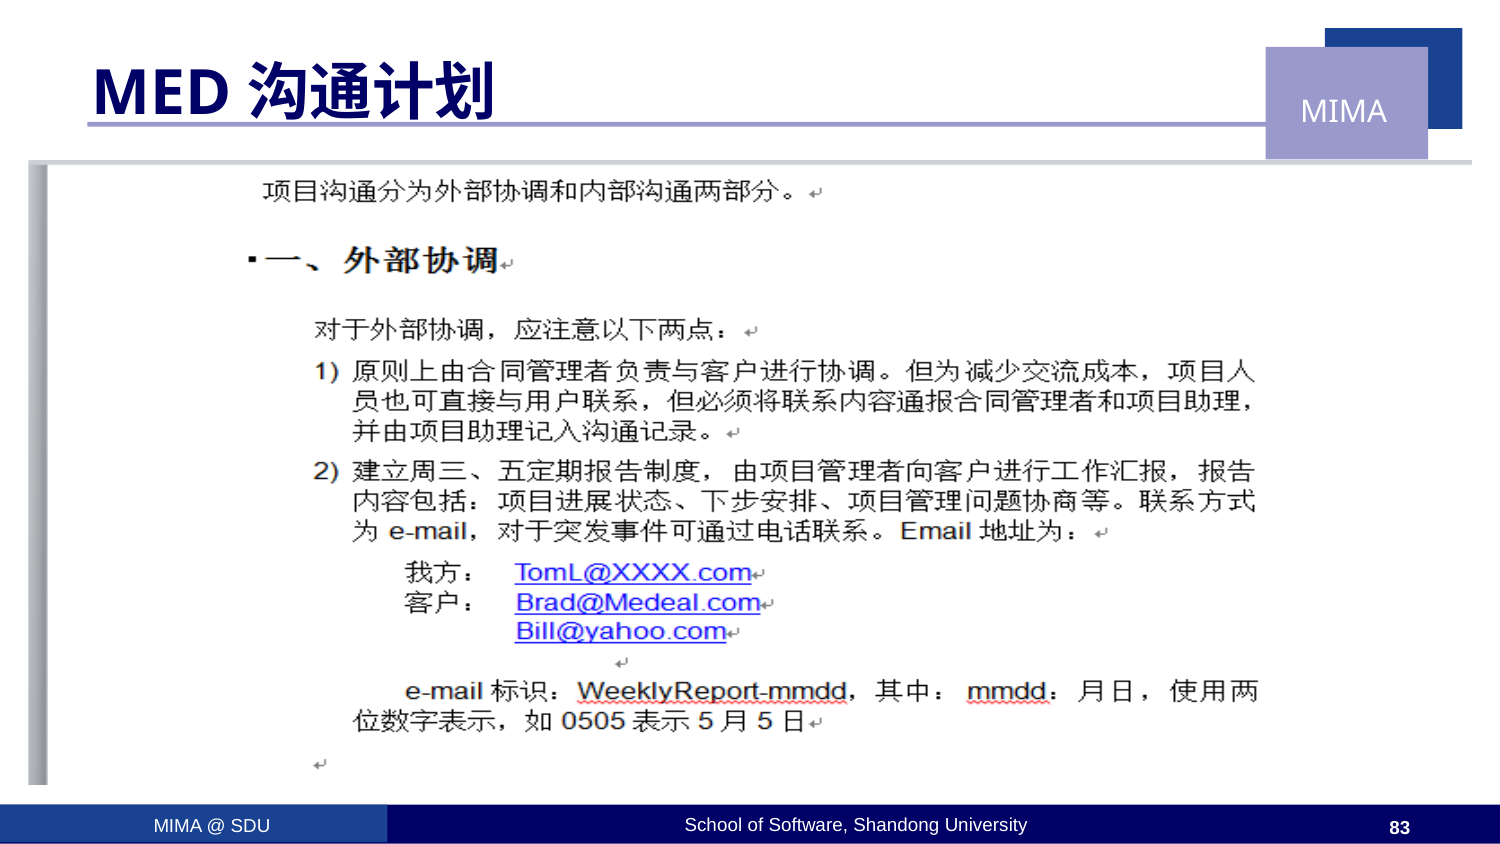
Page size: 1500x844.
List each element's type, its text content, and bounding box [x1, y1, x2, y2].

title MED沟通计划 [76, 44, 1291, 125]
picture [28, 160, 1473, 785]
